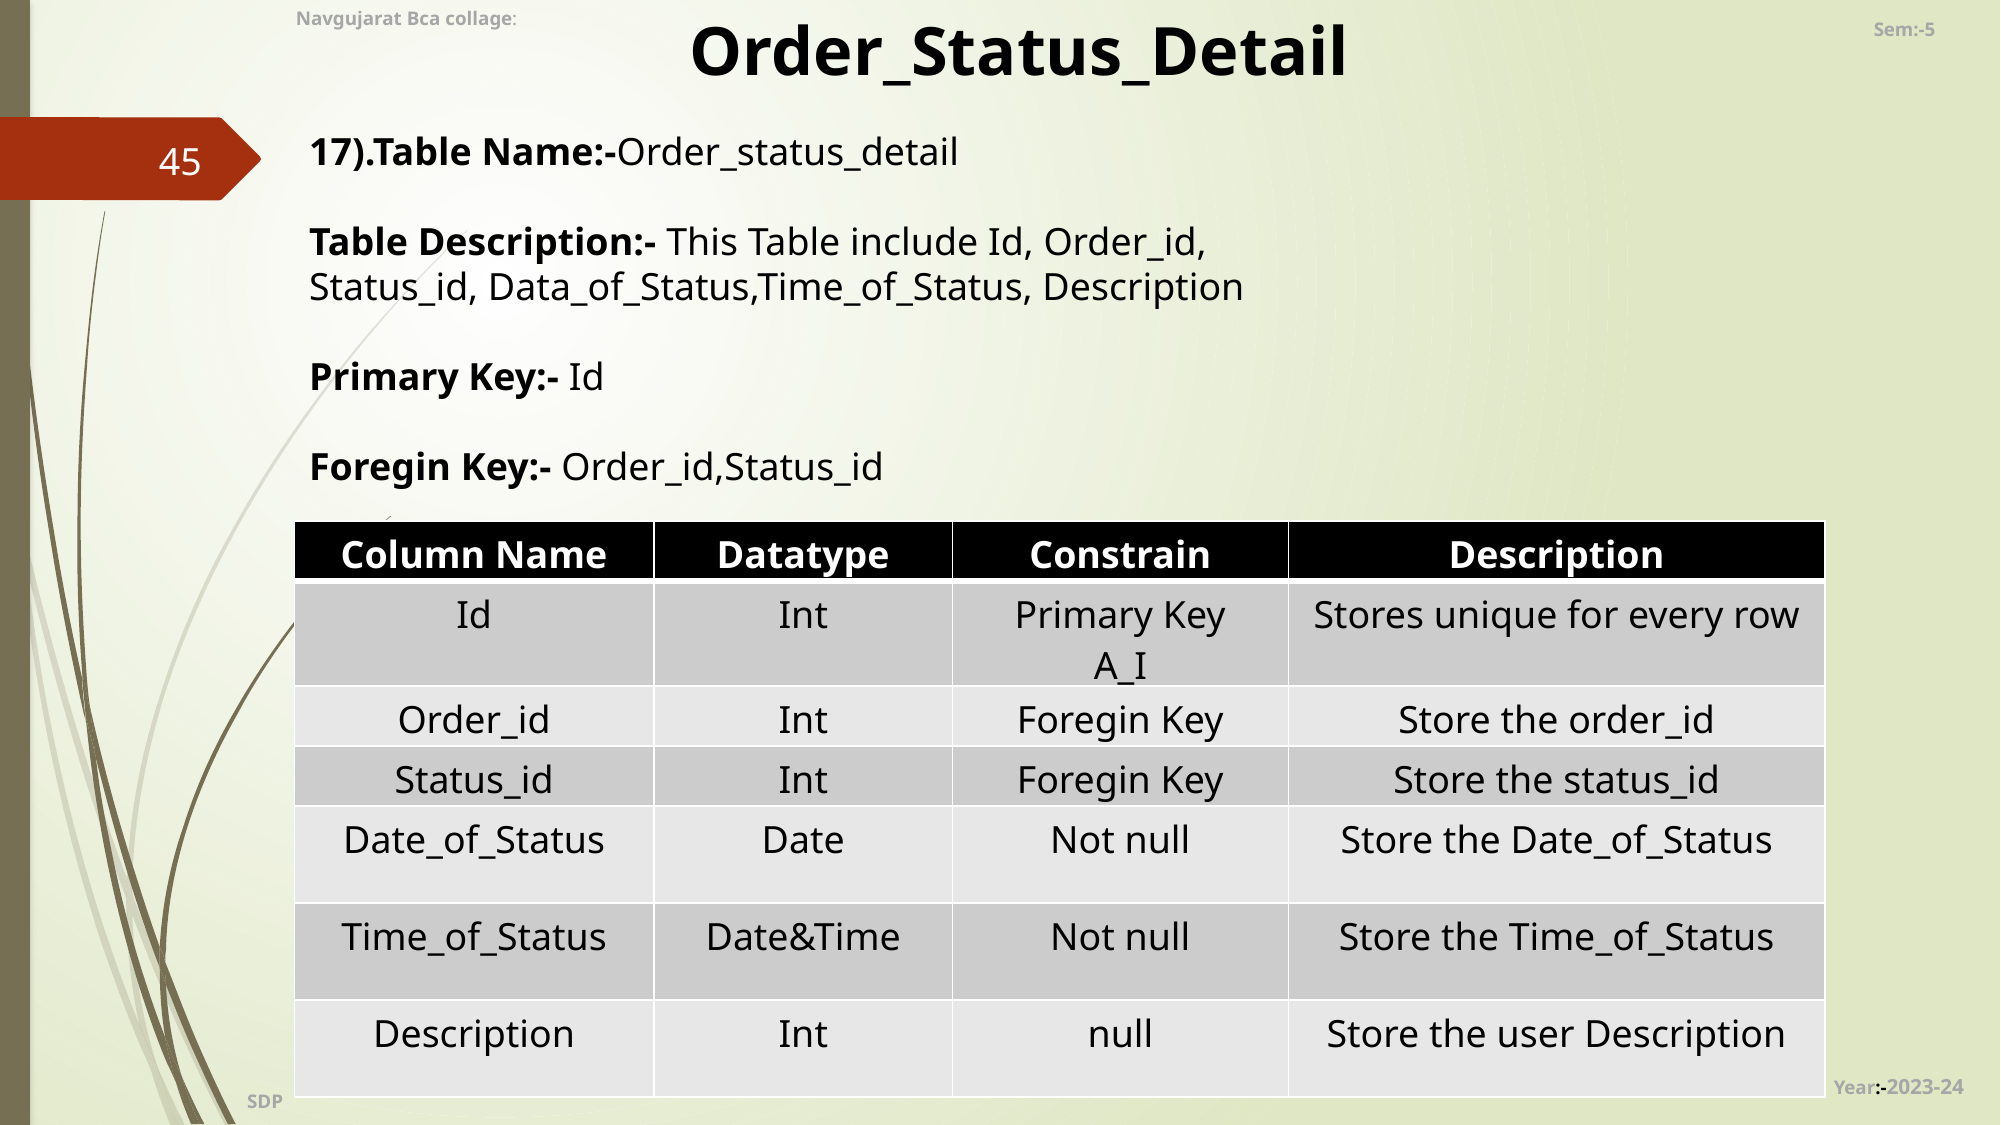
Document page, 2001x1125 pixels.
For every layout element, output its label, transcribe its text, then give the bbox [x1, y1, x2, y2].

text_box Navgujarat Bca collage: [280, 0, 581, 49]
table_cell Date&Time [655, 904, 952, 999]
table_cell Store the order_id [1289, 687, 1824, 745]
table_cell Status_id [295, 747, 653, 805]
text_box Sem:-5 [1858, 0, 2000, 60]
table_cell Date [655, 807, 952, 902]
table_cell Foregin Key [953, 747, 1288, 805]
table_cell Date_of_Status [295, 807, 653, 902]
table_cell Store the user Description [1289, 1001, 1824, 1096]
table_header Datatype [655, 522, 952, 578]
table_cell Int [655, 747, 952, 805]
text_box Order_Status_Detail [674, 1, 1675, 96]
table_cell Order_id [295, 687, 653, 745]
table_cell Int [655, 687, 952, 745]
table_cell Stores unique for every row [1289, 584, 1824, 685]
table_header Column Name [295, 522, 653, 578]
table_cell Not null [953, 904, 1288, 999]
table_cell Int [655, 584, 952, 685]
table_header Description [1289, 522, 1824, 578]
table_cell Store the status_id [1289, 747, 1824, 805]
text_box 45 [144, 130, 1145, 191]
table_cell Description [295, 1001, 653, 1082]
table_cell Store the Time_of_Status [1289, 904, 1824, 999]
text_box Year:-2023-24 [1818, 1056, 1984, 1117]
table_cell Id [295, 584, 653, 685]
table_cell Foregin Key [953, 687, 1288, 745]
table_cell null [953, 1001, 1288, 1096]
table_cell Store the Date_of_Status [1289, 807, 1824, 902]
table_cell Time_of_Status [295, 904, 653, 999]
table_header Constrain [953, 522, 1288, 578]
text_box SDP [232, 1082, 1233, 1120]
text_box 17).Table Name:-Order_status_detail Table Description:- This Table include Id, Order_id, Status_id, Data_of_Status,Time_of_Status, Description Primary Key:- Id Foregin Key:- Order_id,Status_id [294, 120, 1295, 520]
table_cell Not null [953, 807, 1288, 902]
table_cell Int [655, 1001, 952, 1082]
table_cell Primary Key A_I [953, 584, 1288, 685]
